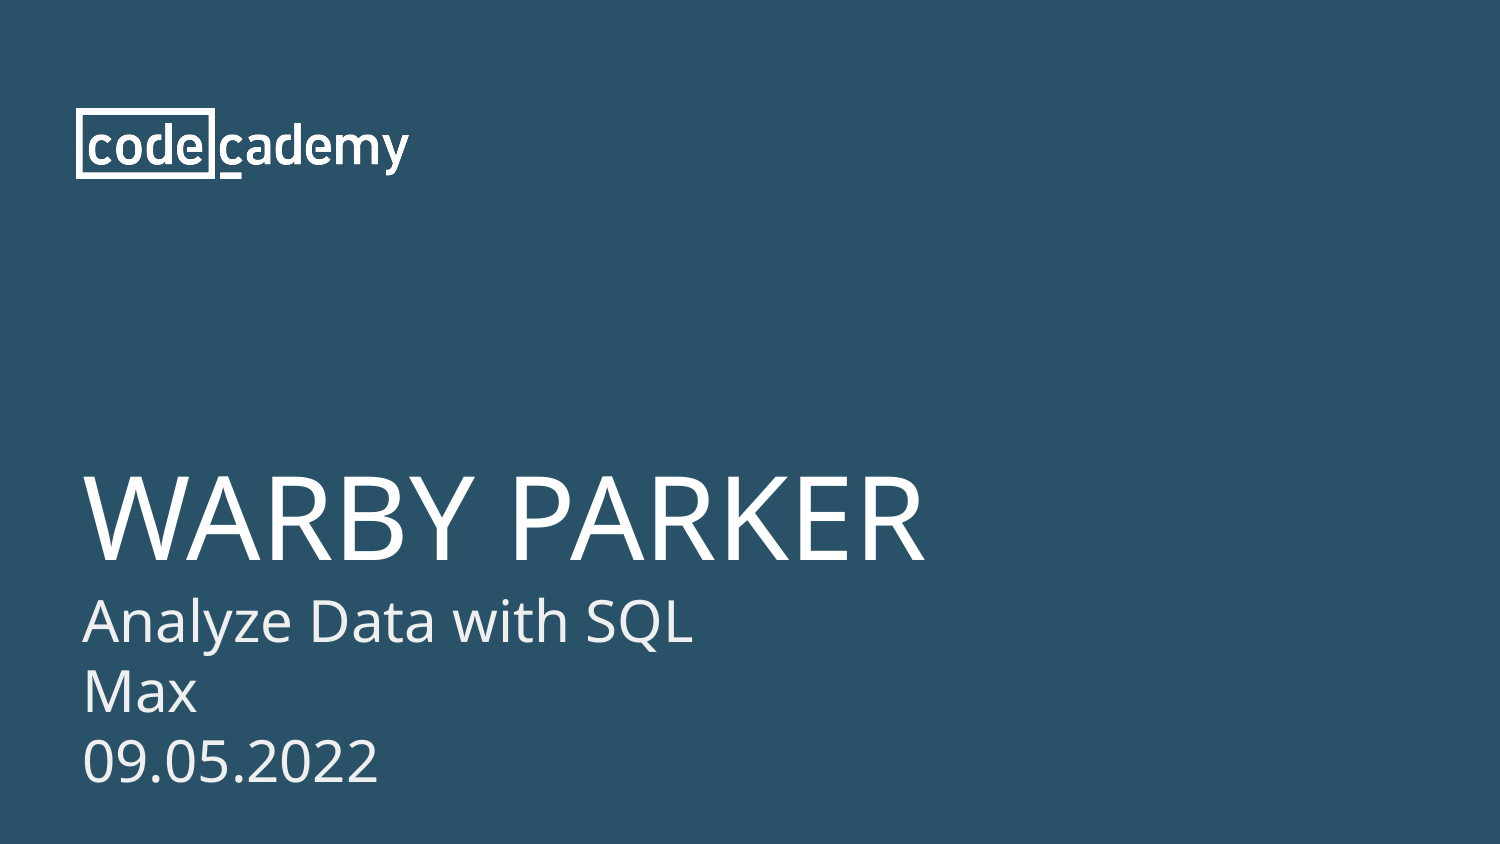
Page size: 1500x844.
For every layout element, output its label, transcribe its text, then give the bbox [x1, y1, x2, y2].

text_box WARBY PARKER Analyze Data with SQL Max 09.05.2022 [76, 491, 1424, 748]
picture [76, 108, 409, 179]
